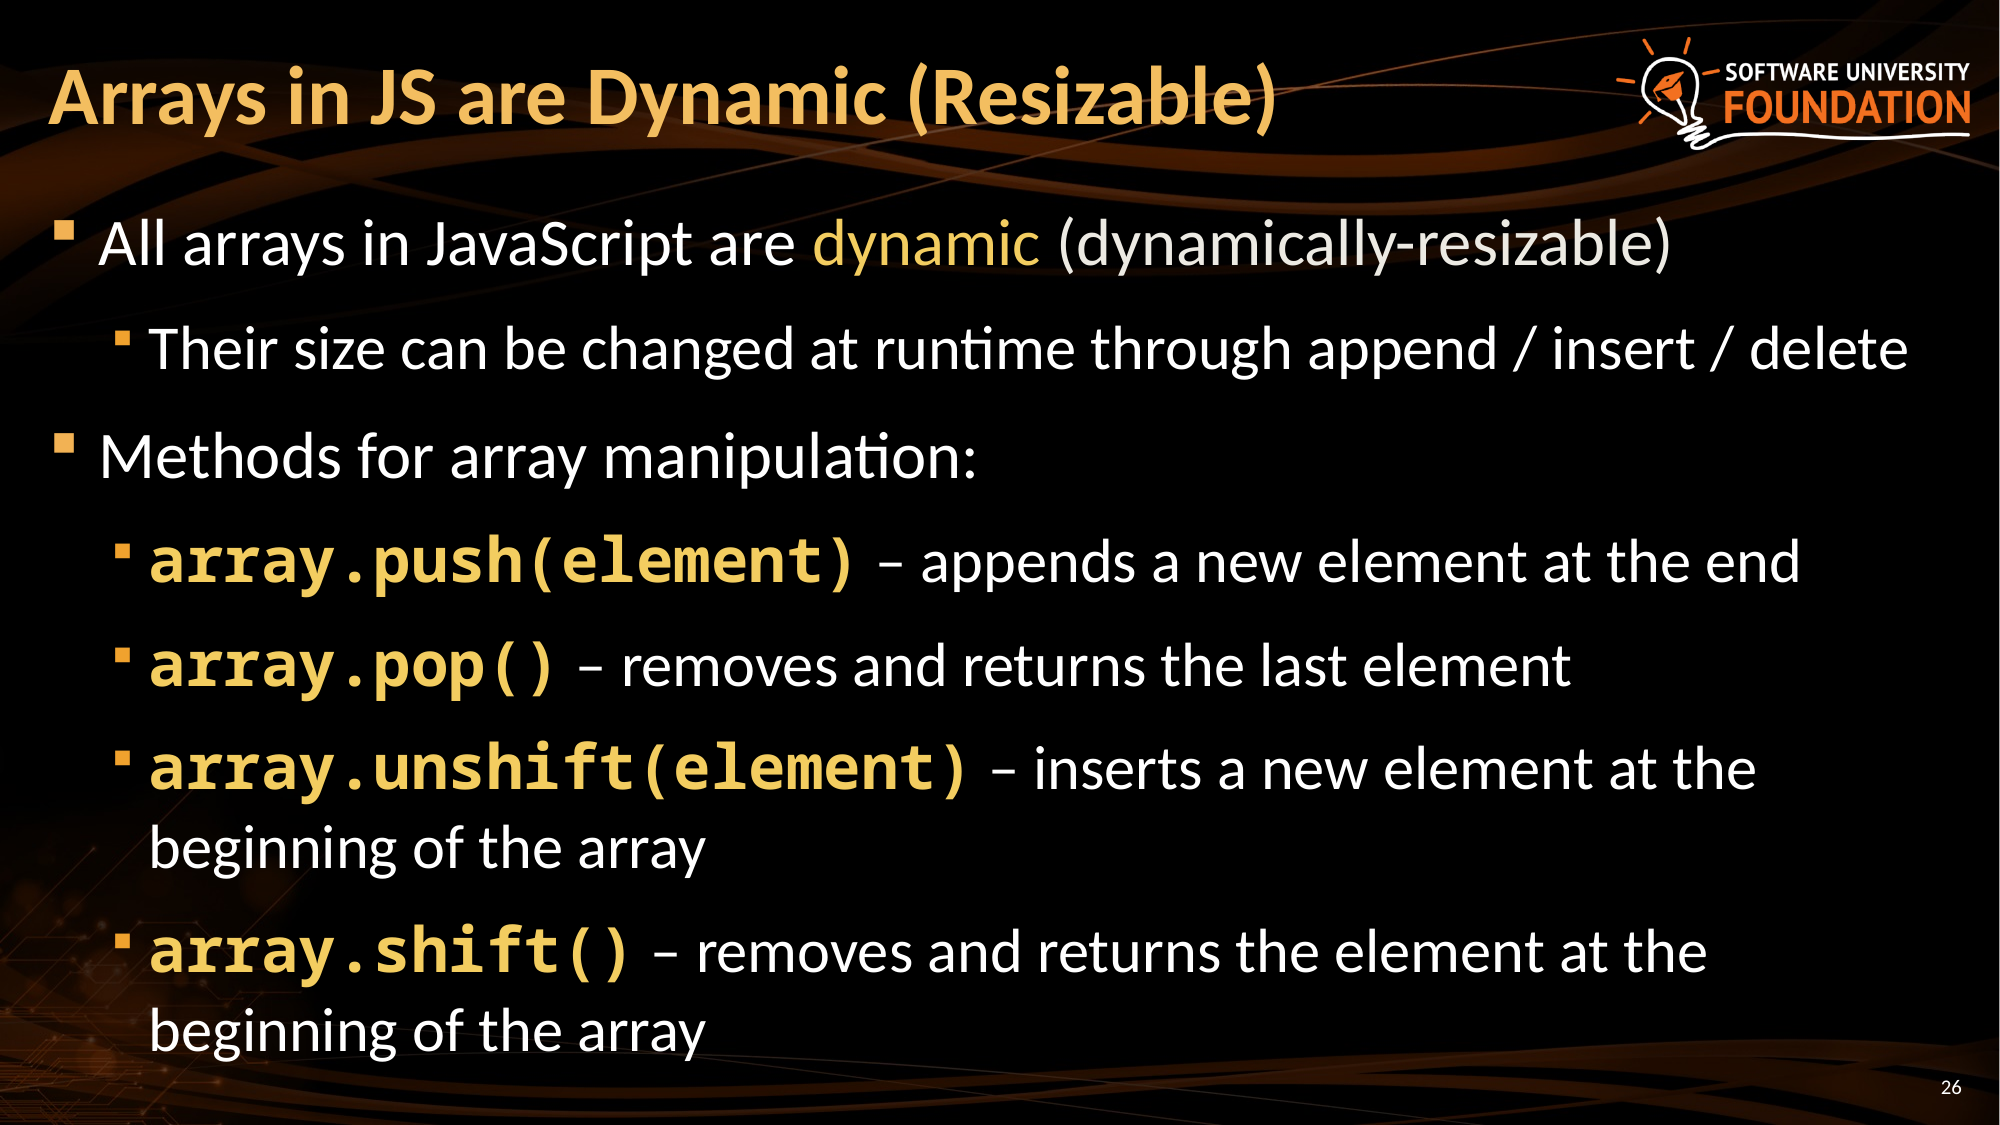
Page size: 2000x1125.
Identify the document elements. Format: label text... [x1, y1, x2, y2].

title Arrays in JS are Dynamic (Resizable) [30, 6, 1602, 189]
list All arrays in JavaScript are dynamic (dynamically-resizable) Their size can be changed at runtime through append / insert / delete Methods for array manipulation: array.push(element) – appends a new element at the end array.pop() – removes and returns the last element array.unshift(element) – inserts a new element at the beginning of the array array.shift() – removes and returns the element at the beginning of the array [31, 188, 1968, 1103]
picture [0, 0, 2000, 1125]
